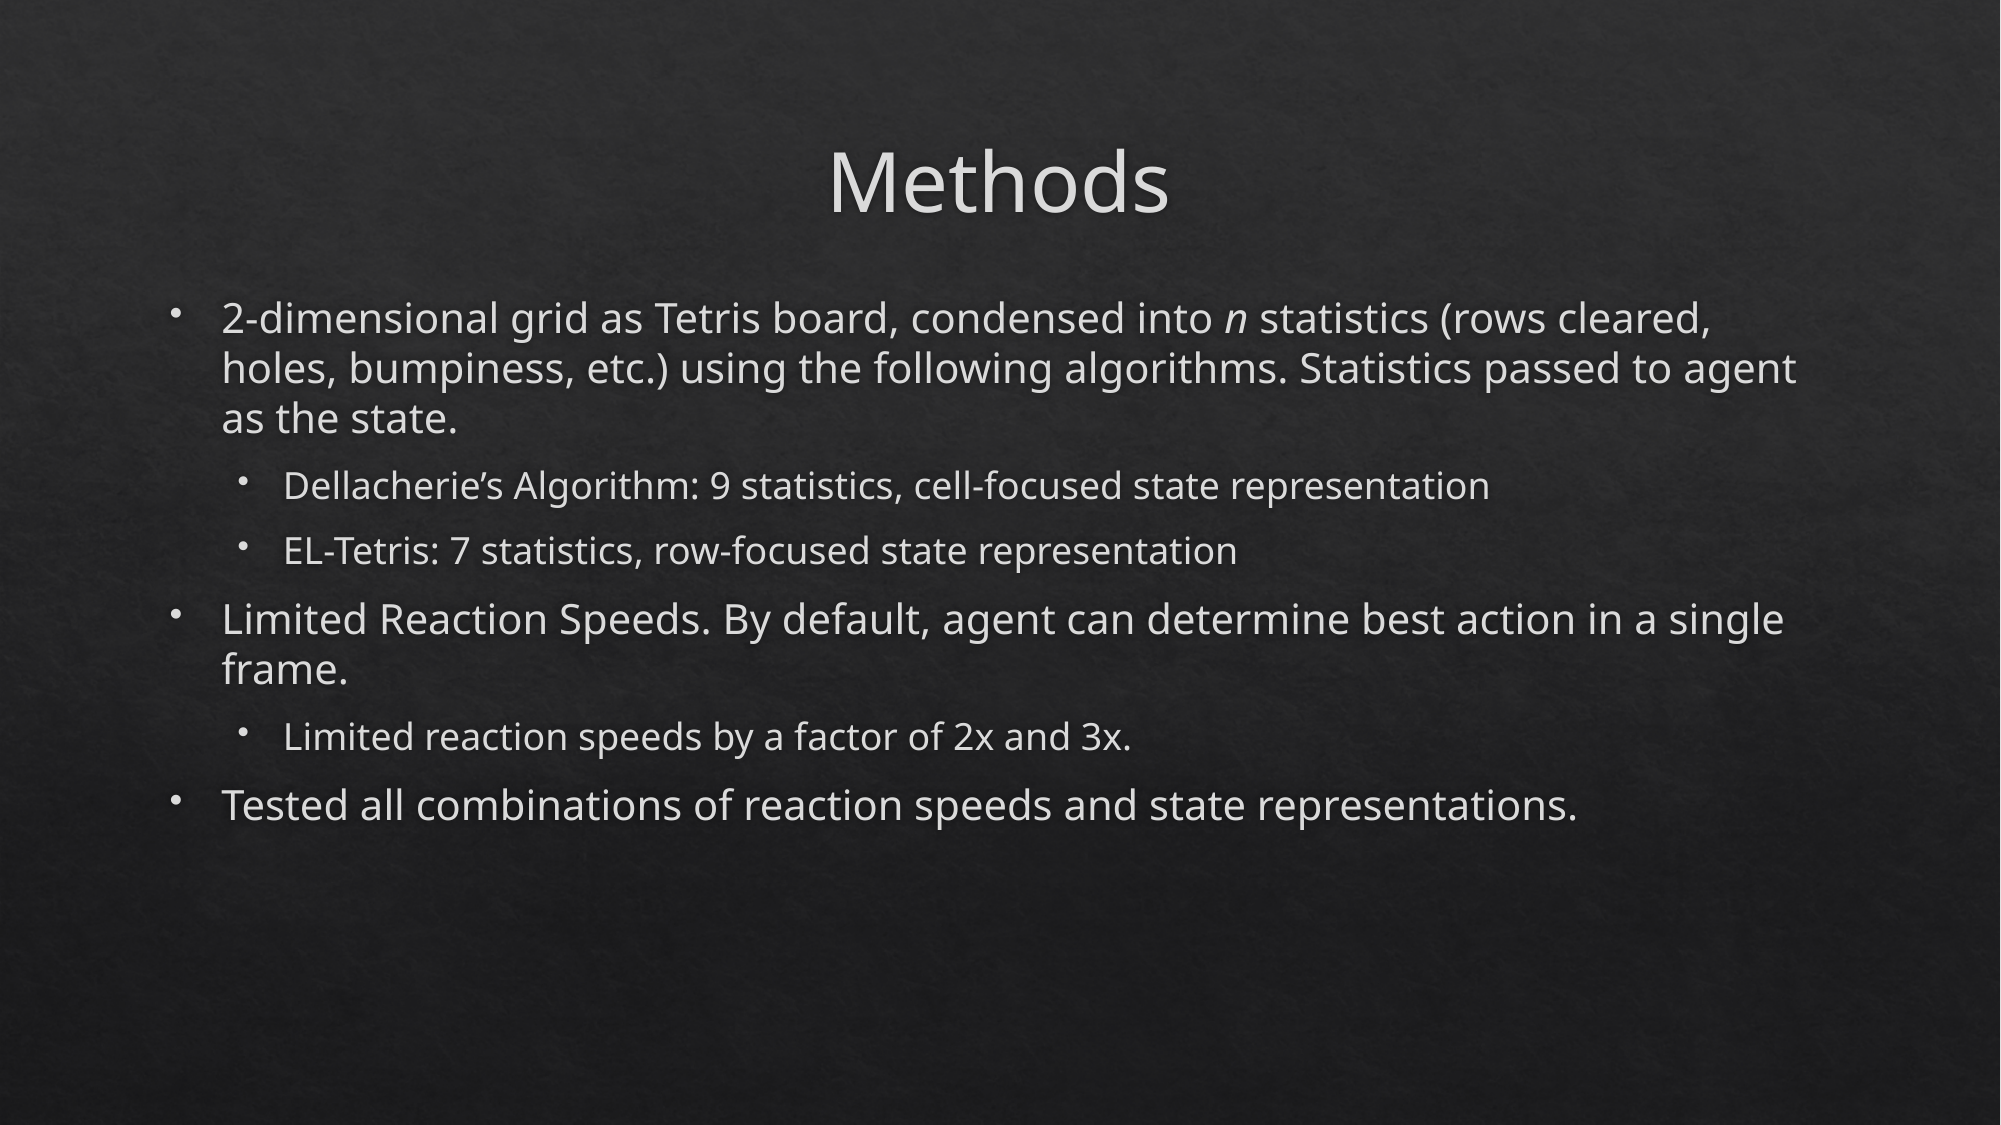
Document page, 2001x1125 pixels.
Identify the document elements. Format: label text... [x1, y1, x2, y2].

title Methods [149, 99, 1849, 260]
list 2-dimensional grid as Tetris board, condensed into n statistics (rows cleared, holes, bumpiness, etc.) using the following algorithms. Statistics passed to agent as the state. Dellacherie’s Algorithm: 9 statistics, cell-focused state representation EL-Tetris: 7 statistics, row-focused state representation Limited Reaction Speeds. By default, agent can determine best action in a single frame. Limited reaction speeds by a factor of 2x and 3x. Tested all combinations of reaction speeds and state representations. [149, 284, 1849, 950]
